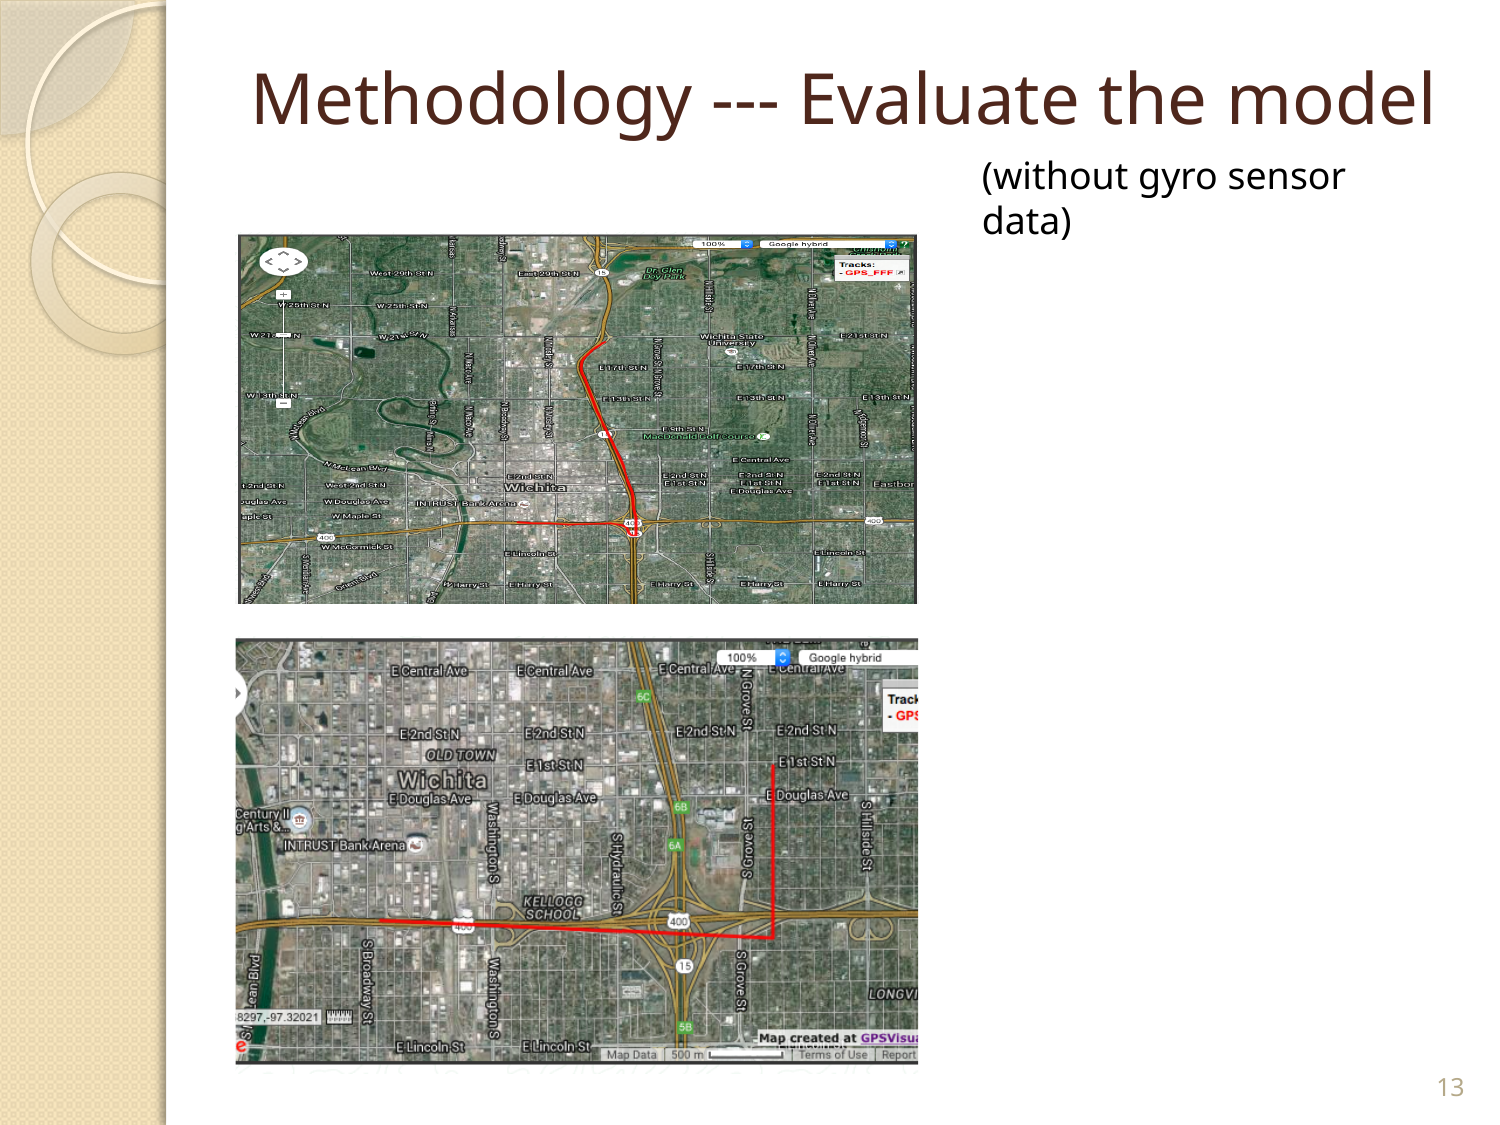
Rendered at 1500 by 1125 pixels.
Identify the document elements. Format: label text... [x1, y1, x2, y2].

picture [235, 232, 919, 604]
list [235, 636, 919, 1074]
title Methodology --- Evaluate the model [235, 45, 1500, 233]
text_box (without gyro sensor data) [967, 145, 1435, 250]
slide_number 13 [1413, 1034, 1488, 1113]
